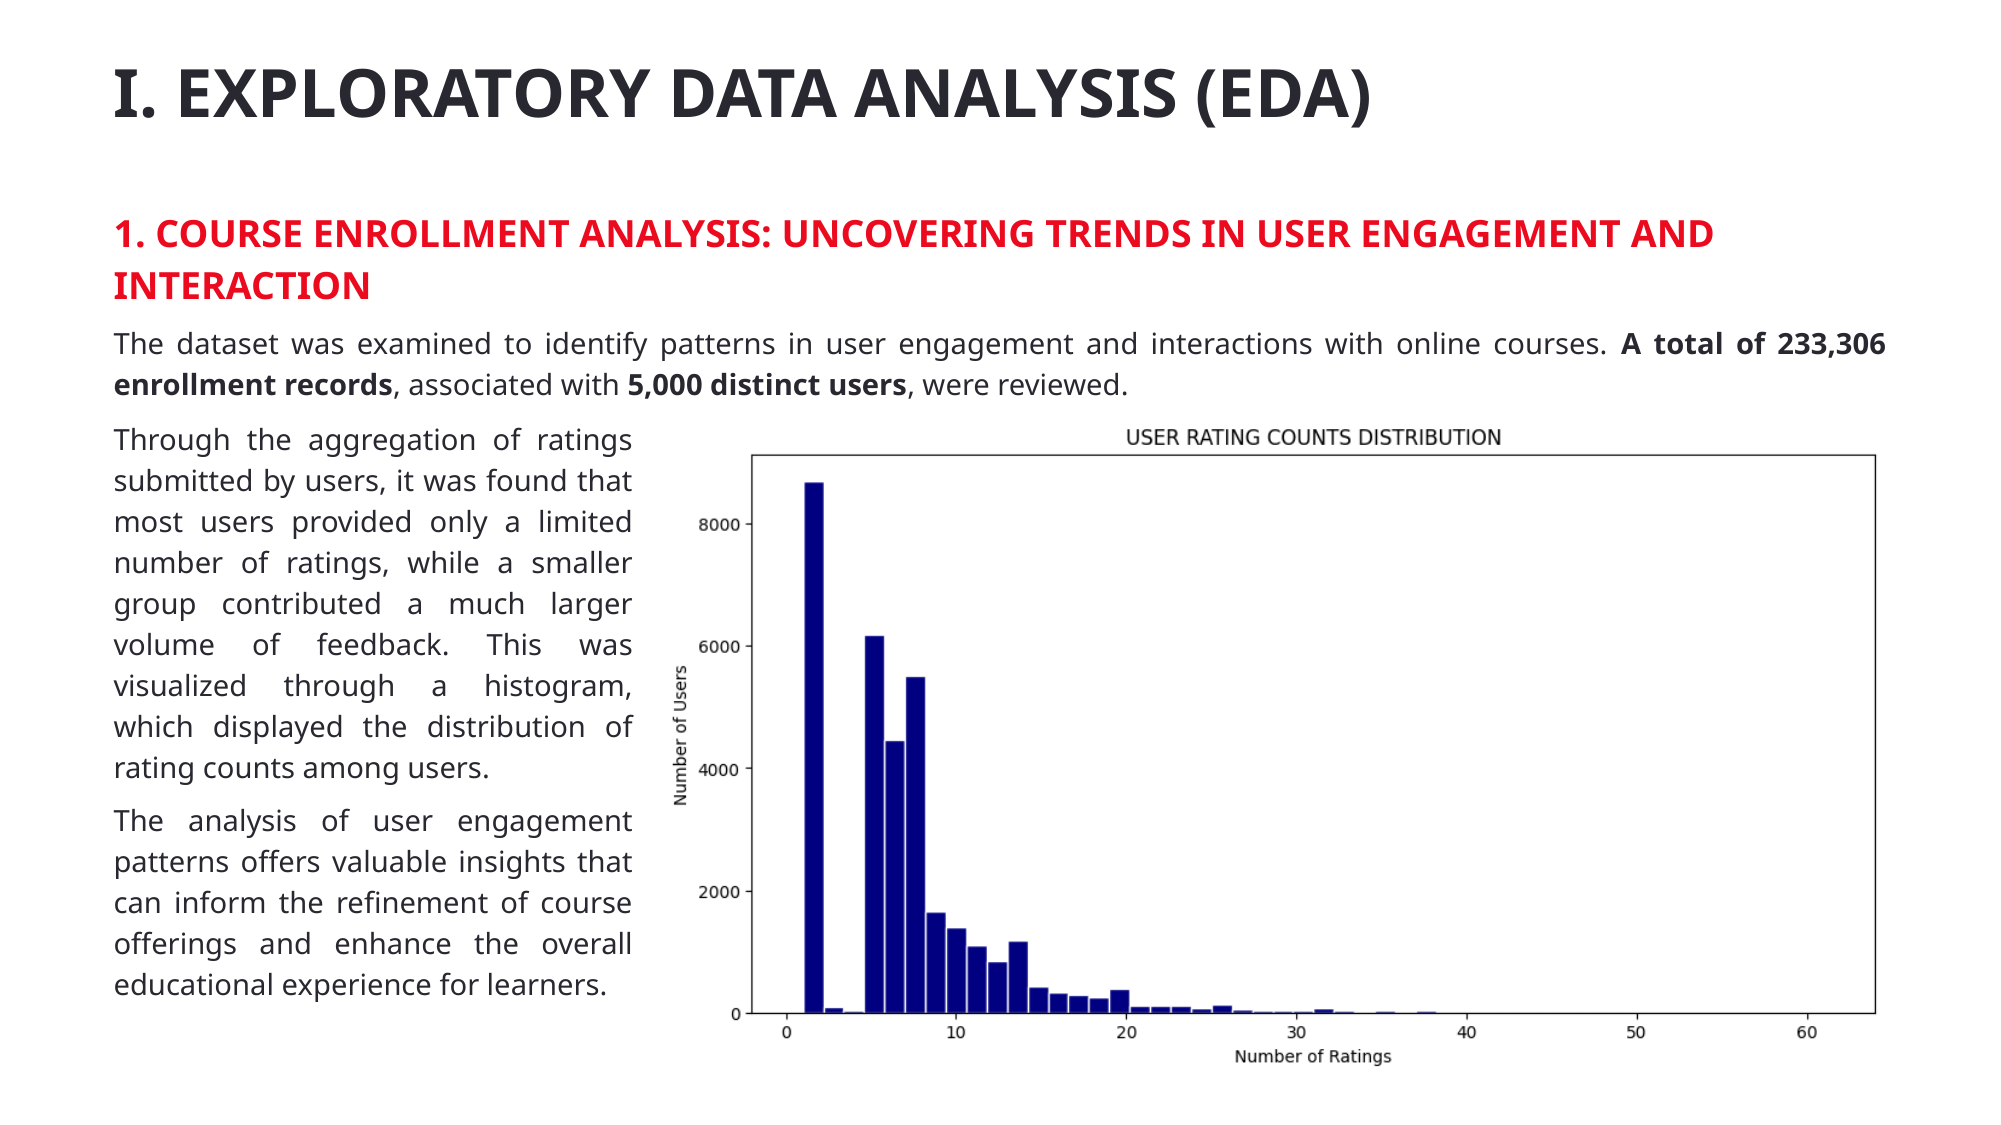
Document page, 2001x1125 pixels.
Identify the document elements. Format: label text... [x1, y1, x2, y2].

title I. EXPLORATORY DATA ANALYSIS (EDA) [113, 60, 1887, 133]
picture [662, 416, 1887, 1077]
text_box Through the aggregation of ratings submitted by users, it was found that most users provided only a limited number of ratings, while a smaller group contributed a much larger volume of feedback. This was visualized through a histogram, which displayed the distribution of rating counts among users. The analysis of user engagement patterns offers valuable insights that can inform the refinement of course offerings and enhance the overall educational experience for learners. [113, 415, 634, 1053]
list 1. COURSE ENROLLMENT ANALYSIS: UNCOVERING TRENDS IN USER ENGAGEMENT AND INTERACTION The dataset was examined to identify patterns in user engagement and interactions with online courses. A total of 233,306 enrollment records, associated with 5,000 distinct users, were reviewed. [113, 201, 1887, 416]
